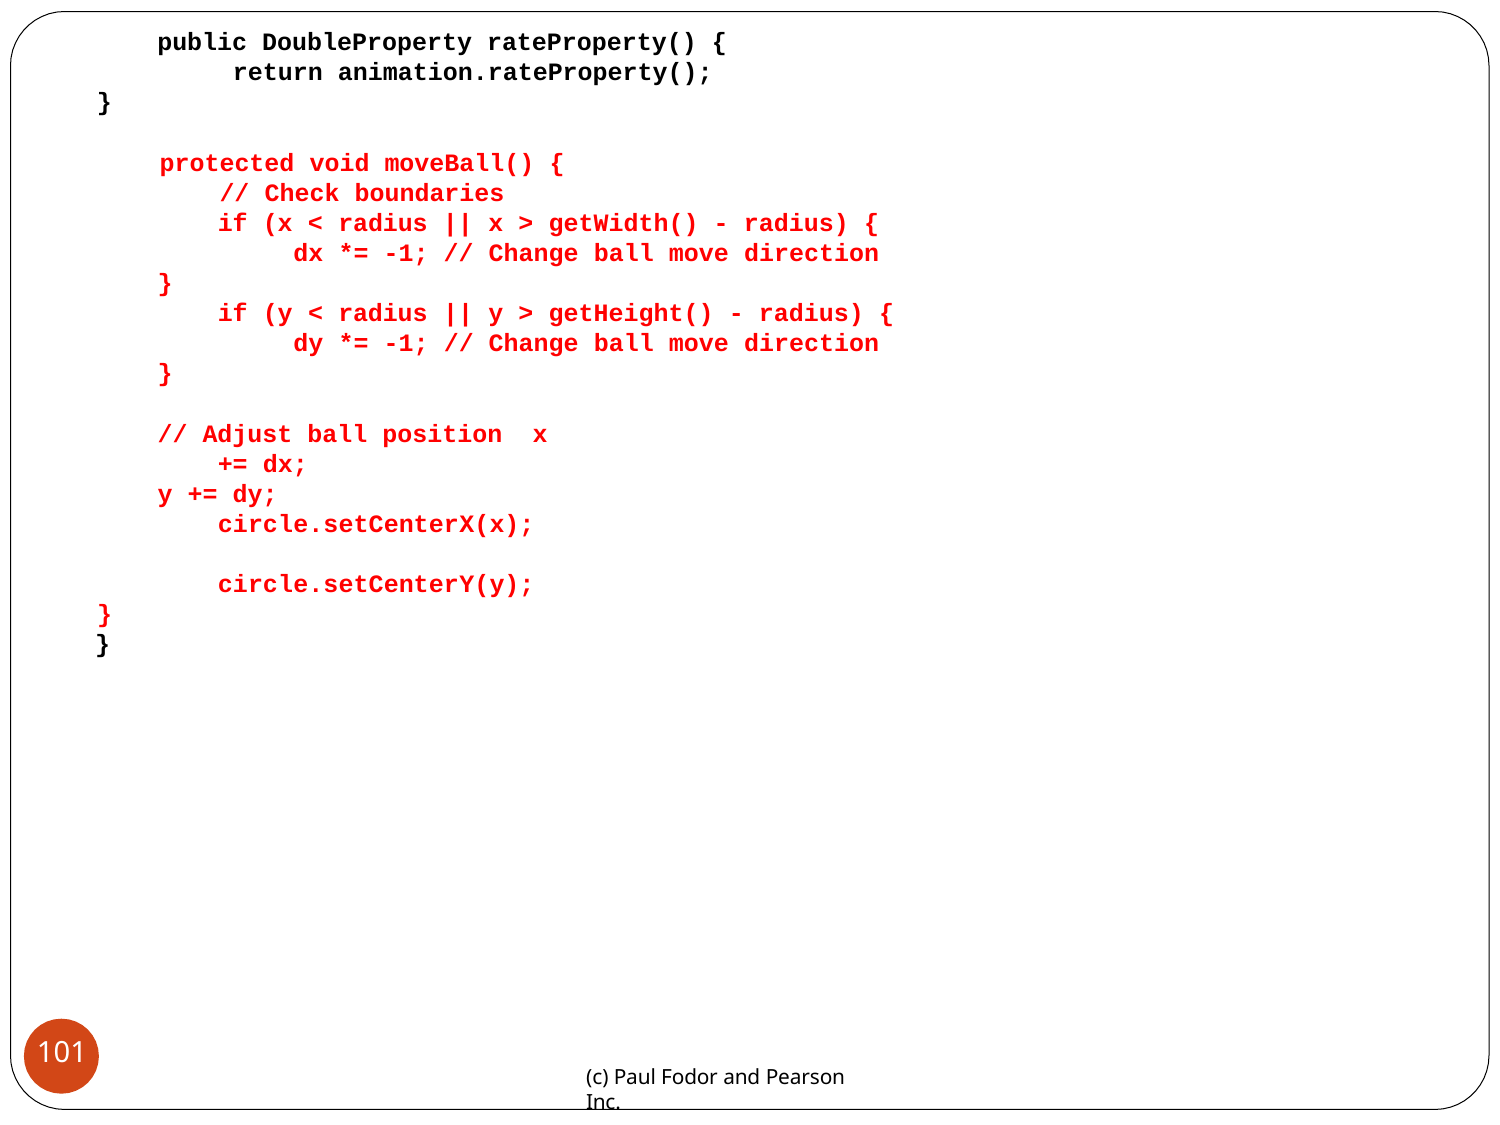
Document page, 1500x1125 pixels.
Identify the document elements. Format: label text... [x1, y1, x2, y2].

text_box [23, 1018, 99, 1094]
text_box public DoubleProperty rateProperty() { return animation.rateProperty(); } protected void moveBall() { // Check boundaries if (x < radius || x > getWidth() - radius) { dx *= -1; // Change ball move direction } if (y < radius || y > getHeight() - radius) { dy *= -1; // Change ball move direction } // Adjust ball position x += dx; y += dy; circle.setCenterX(x); circle.setCenterY(y); } } [95, 22, 900, 658]
text_box 101 [29, 1038, 94, 1074]
footer (c) Paul Fodor and Pearson Inc. [583, 1063, 882, 1125]
